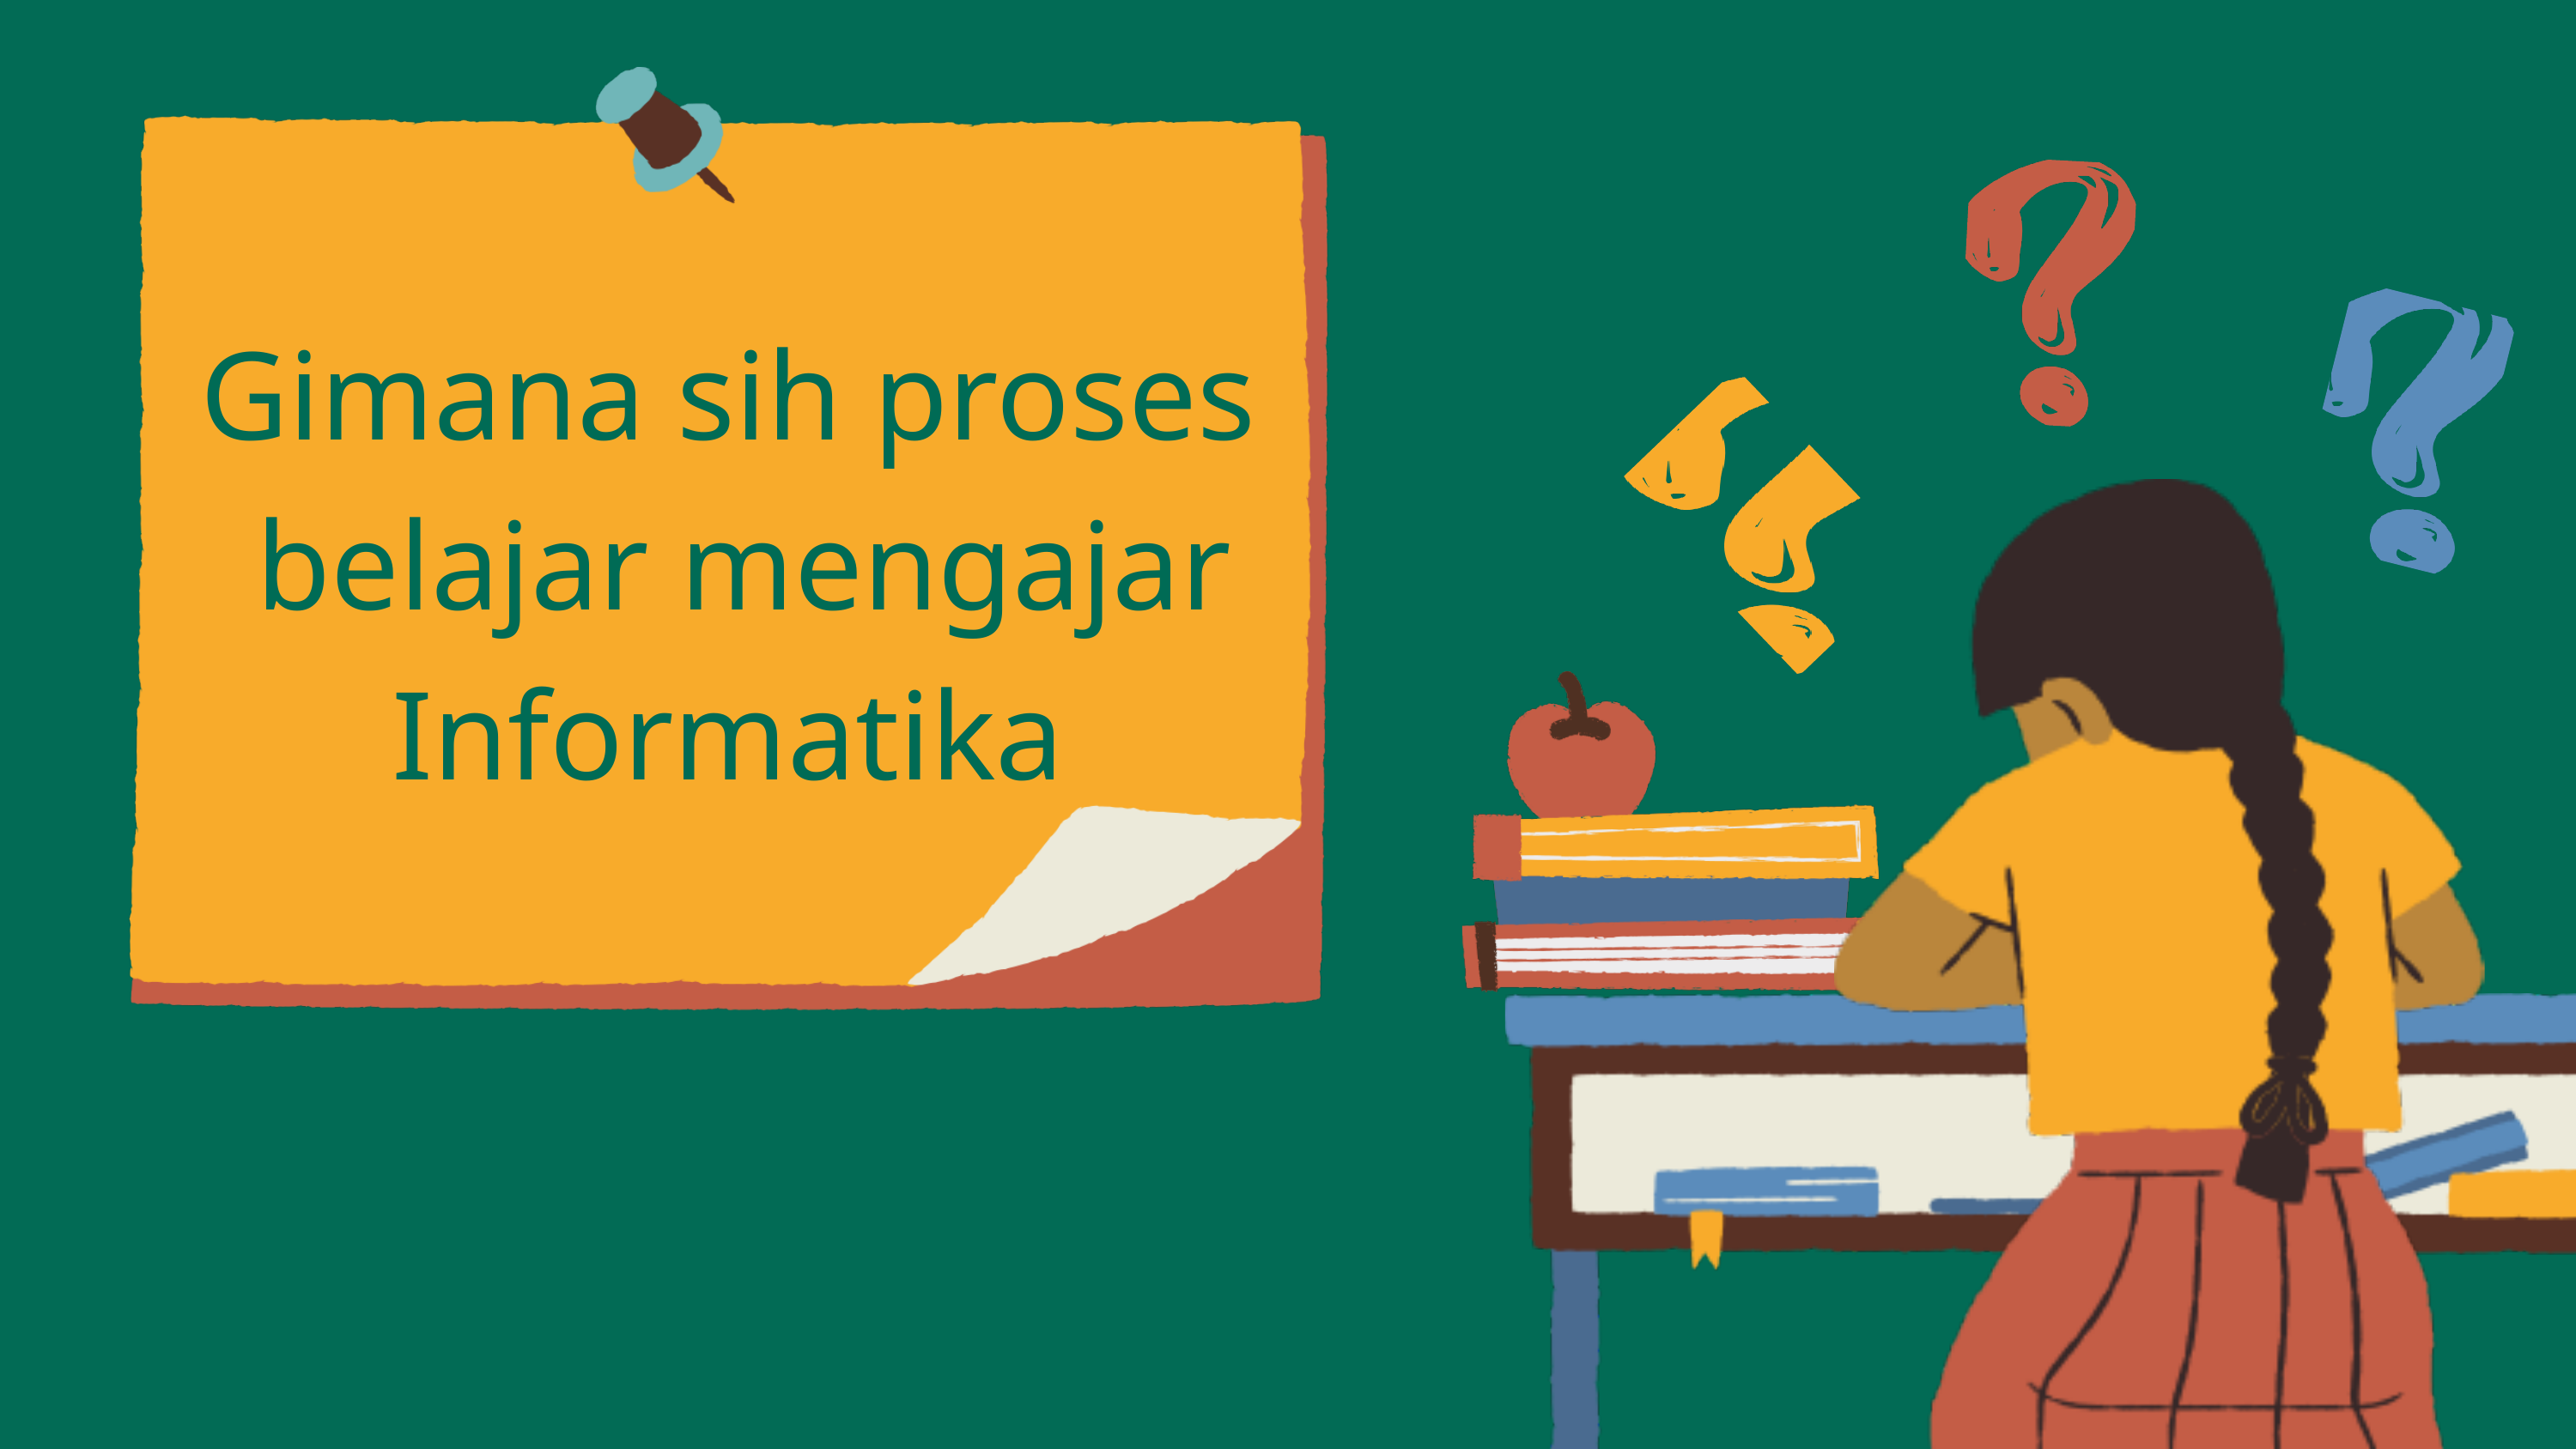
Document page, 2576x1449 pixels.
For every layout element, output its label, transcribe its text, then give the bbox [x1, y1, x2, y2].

text_box [117, 67, 1340, 1010]
text_box Gimana sih proses belajar mengajar Informatika [190, 294, 1267, 805]
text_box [1461, 155, 2576, 1449]
